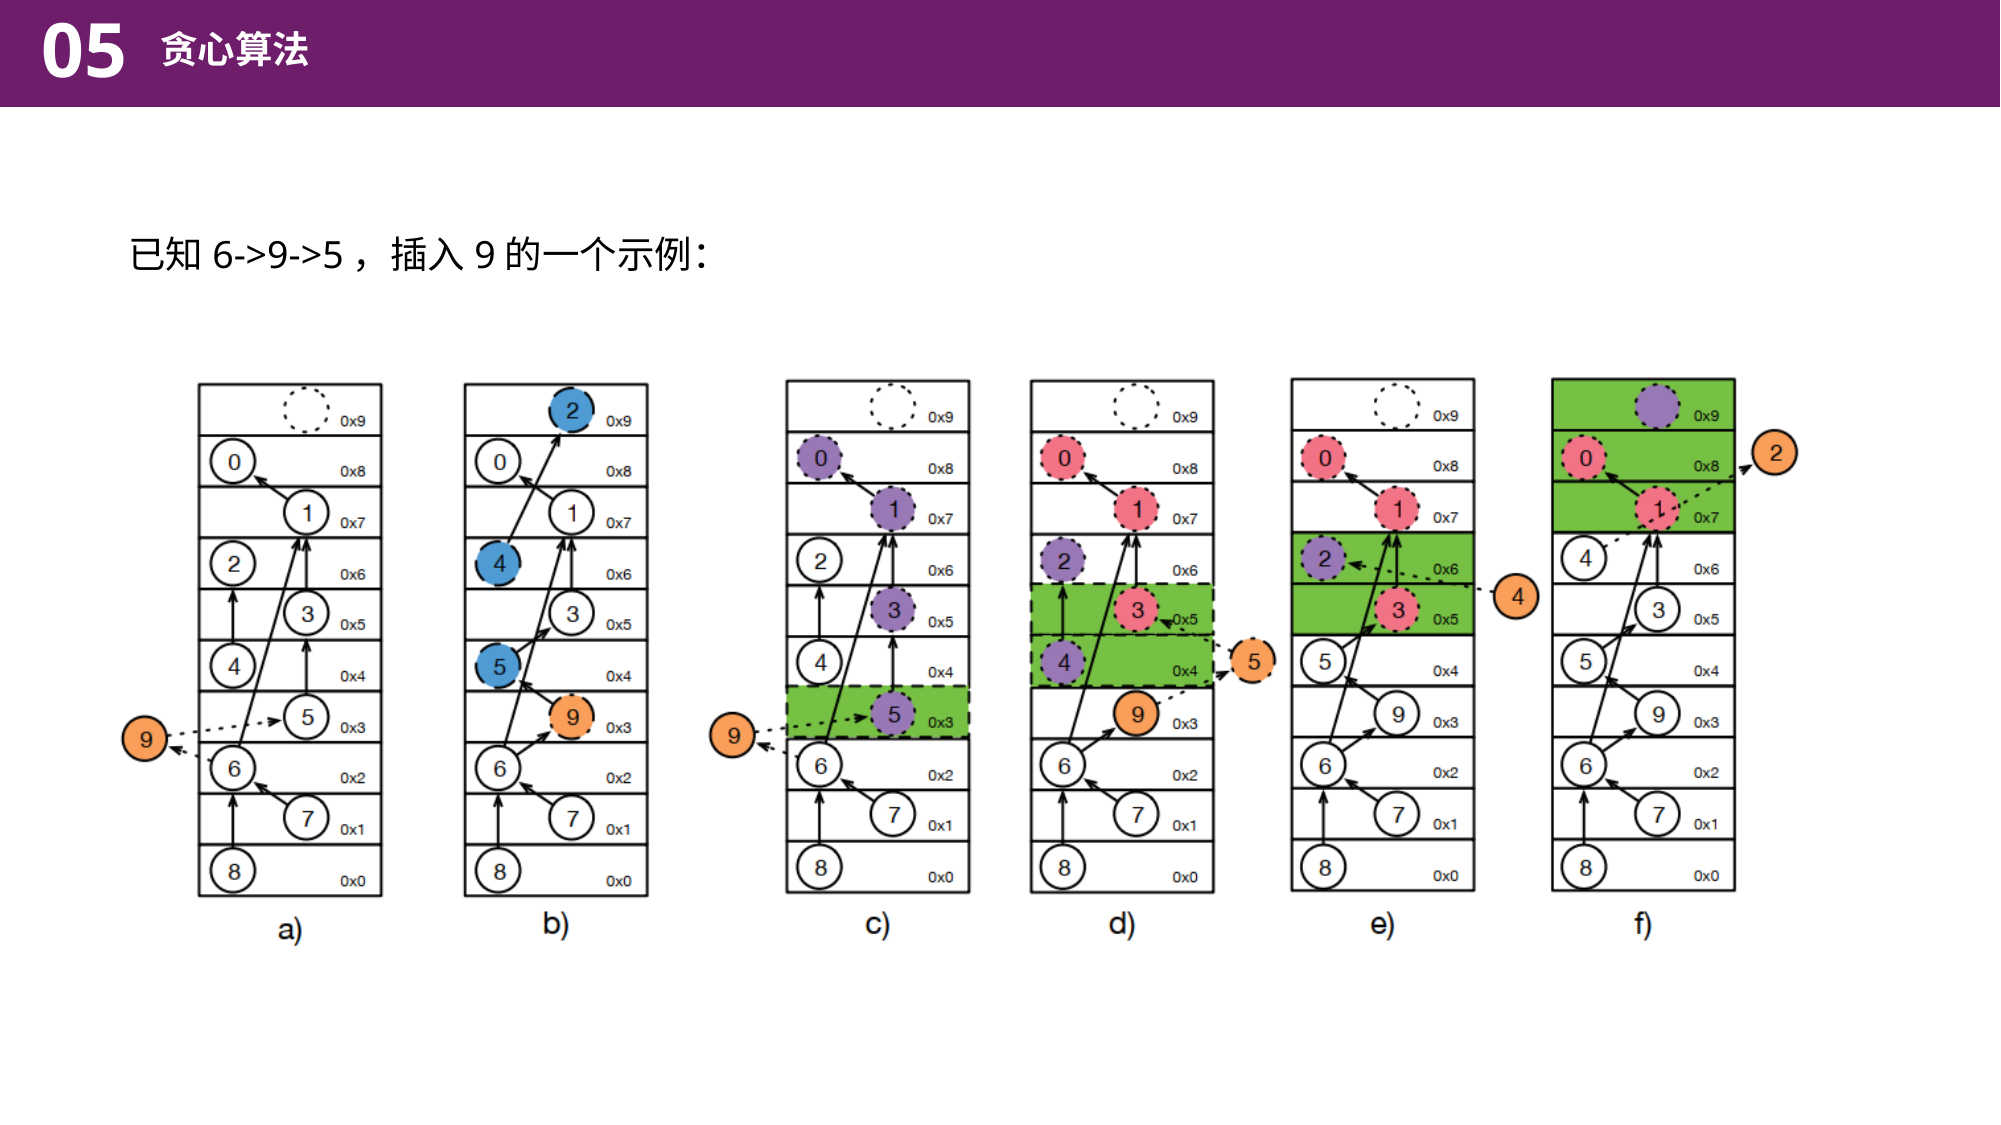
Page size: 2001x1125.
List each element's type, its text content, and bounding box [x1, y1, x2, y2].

picture [85, 293, 1805, 979]
list 05 [26, 13, 146, 93]
list 贪心算法 [146, 23, 772, 84]
text_box 已知6->9->5，插入9的一个示例： [113, 223, 745, 284]
